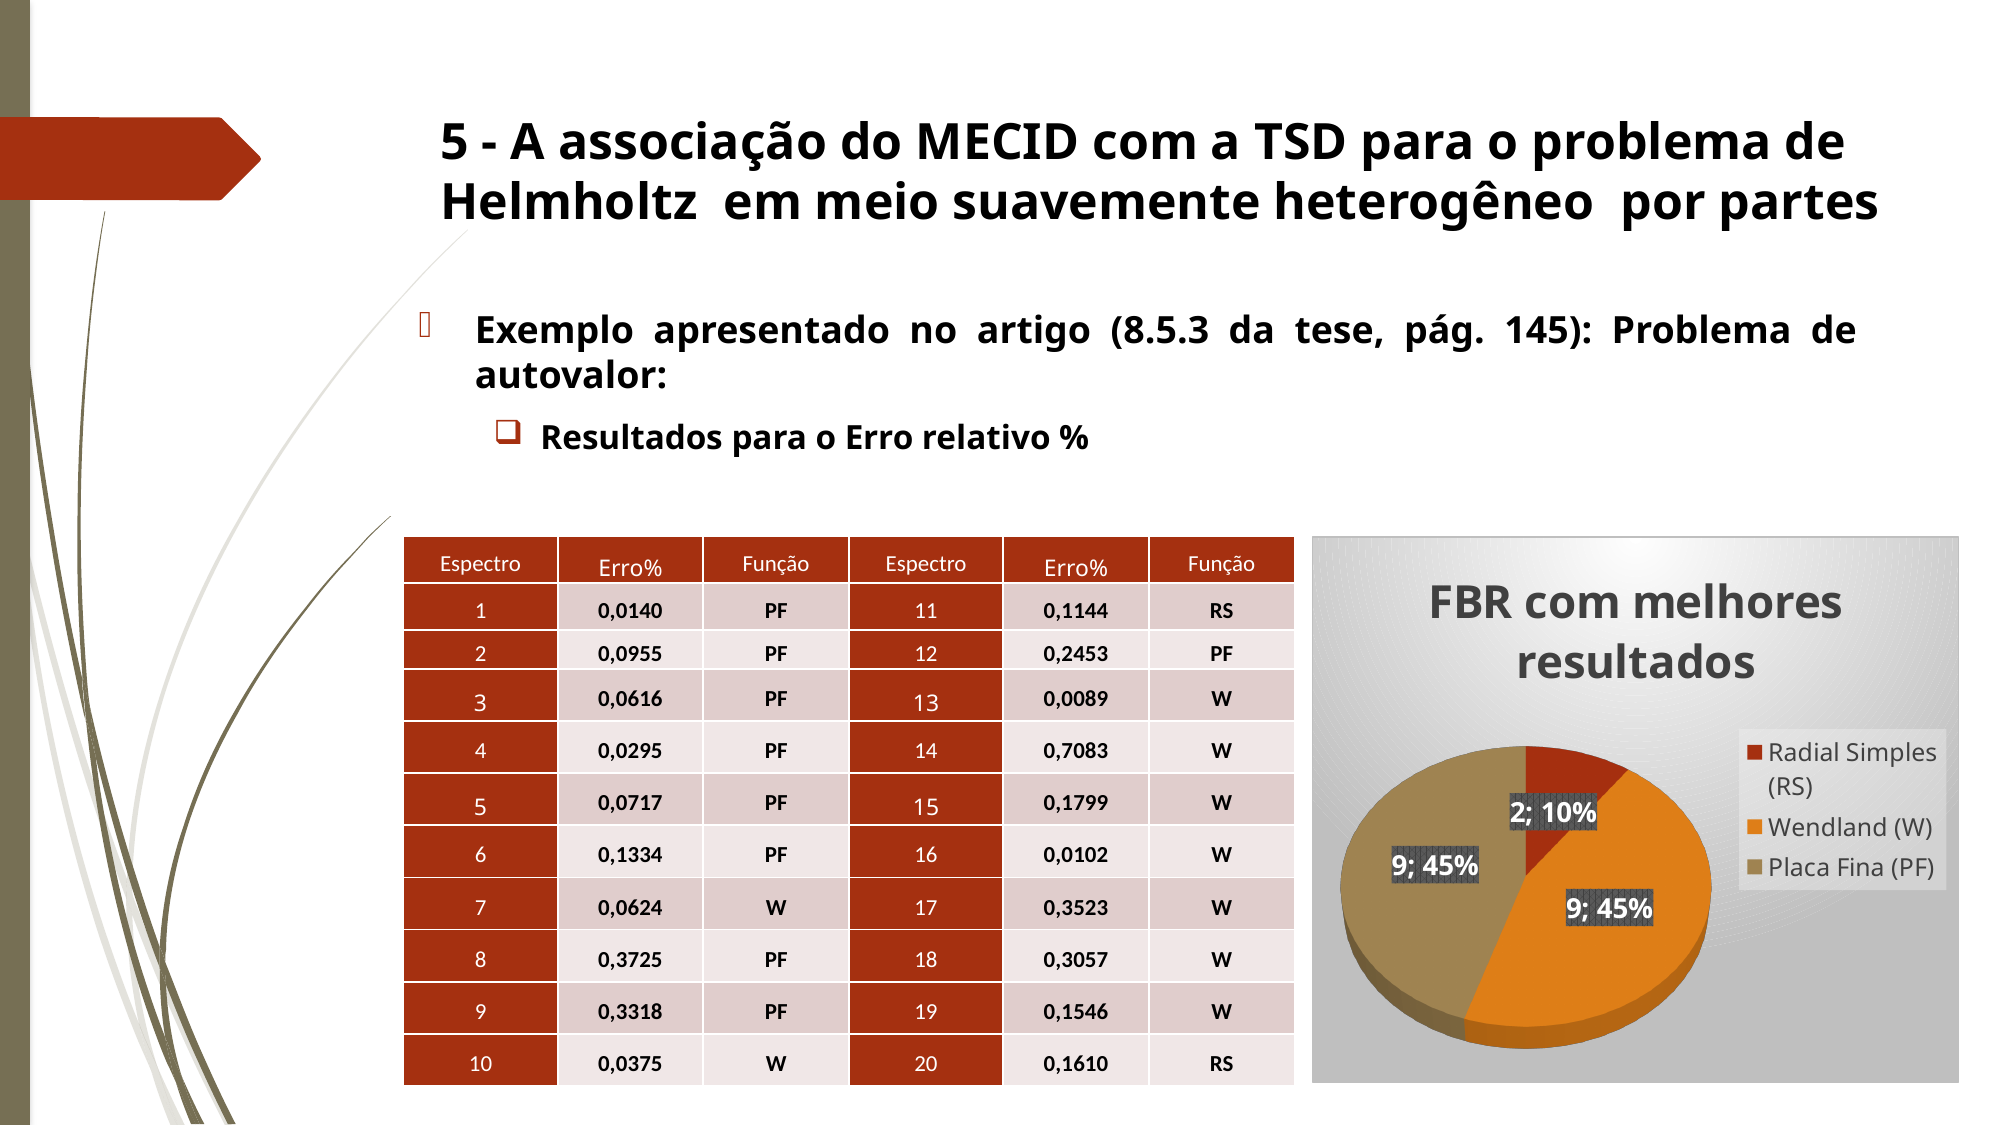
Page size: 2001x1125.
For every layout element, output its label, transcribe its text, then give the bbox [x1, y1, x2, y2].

table_cell 0,1799 [1004, 774, 1148, 824]
table_cell 0,0616 [559, 670, 702, 720]
table_cell PF [704, 983, 848, 1033]
table_header Espectro [850, 537, 1002, 582]
table_cell 0,0295 [559, 722, 702, 772]
table_cell 1 [404, 584, 557, 629]
table_cell 0,3318 [559, 983, 702, 1033]
table_cell 0,0717 [559, 774, 702, 824]
table_cell 0,7083 [1004, 722, 1148, 772]
table_header Erro% [559, 537, 702, 582]
table_header Função [704, 537, 848, 582]
table_cell 0,0624 [559, 878, 702, 929]
title 5 - A associação do MECID com a TSD para o problema de Helmholtz em meio suavemente heterogêneo por partes [425, 102, 1960, 313]
table_cell 7 [404, 878, 557, 929]
table_cell PF [704, 774, 848, 824]
table_cell 6 [404, 826, 557, 877]
table_cell PF [1150, 631, 1294, 668]
table_cell 0,3725 [559, 930, 702, 981]
chart [1311, 536, 1960, 1083]
table_cell 17 [850, 878, 1002, 929]
table_cell 13 [850, 670, 1002, 720]
table_cell W [1150, 983, 1294, 1033]
table_cell 3 [404, 670, 557, 720]
table_cell 0,0375 [559, 1035, 702, 1085]
table_cell 4 [404, 722, 557, 772]
table_cell 0,1334 [559, 826, 702, 877]
table_cell 0,3057 [1004, 930, 1148, 981]
table_cell PF [704, 631, 848, 668]
table_cell 5 [404, 774, 557, 824]
table_cell 0,0089 [1004, 670, 1148, 720]
table_cell 0,1610 [1004, 1035, 1148, 1085]
table_cell 11 [850, 584, 1002, 629]
table_cell W [1150, 930, 1294, 981]
table_cell W [1150, 878, 1294, 929]
table_cell PF [704, 722, 848, 772]
table_cell 8 [404, 930, 557, 981]
table_cell 15 [850, 774, 1002, 824]
table_cell 10 [404, 1035, 557, 1085]
table_cell PF [704, 930, 848, 981]
table_cell W [1150, 722, 1294, 772]
table_cell W [704, 1035, 848, 1085]
table_cell 0,1144 [1004, 584, 1148, 629]
table_cell W [1150, 670, 1294, 720]
table_cell W [1150, 826, 1294, 877]
table_cell RS [1150, 584, 1294, 629]
list Exemplo apresentado no artigo (8.5.3 da tese, pág. 145): Problema de autovalor: Resultados para o Erro relativo % [403, 298, 1874, 1067]
table_cell 18 [850, 930, 1002, 981]
table_cell 0,2453 [1004, 631, 1148, 668]
table_cell 2 [404, 631, 557, 668]
table_cell 16 [850, 826, 1002, 877]
table_cell PF [704, 670, 848, 720]
table_cell RS [1150, 1035, 1294, 1085]
table_cell 20 [850, 1035, 1002, 1085]
table_cell 0,0102 [1004, 826, 1148, 877]
table_cell 14 [850, 722, 1002, 772]
table_cell 0,3523 [1004, 878, 1148, 929]
table_cell 0,0955 [559, 631, 702, 668]
table_cell 19 [850, 983, 1002, 1033]
table_cell 9 [404, 983, 557, 1033]
table_header Função [1150, 537, 1294, 582]
table_header Espectro [404, 537, 557, 582]
table_header Erro% [1004, 537, 1148, 582]
table_cell W [1150, 774, 1294, 824]
table_cell PF [704, 584, 848, 629]
table_cell 0,1546 [1004, 983, 1148, 1033]
table_cell 0,0140 [559, 584, 702, 629]
table_cell 12 [850, 631, 1002, 668]
table_cell PF [704, 826, 848, 877]
table_cell W [704, 878, 848, 929]
